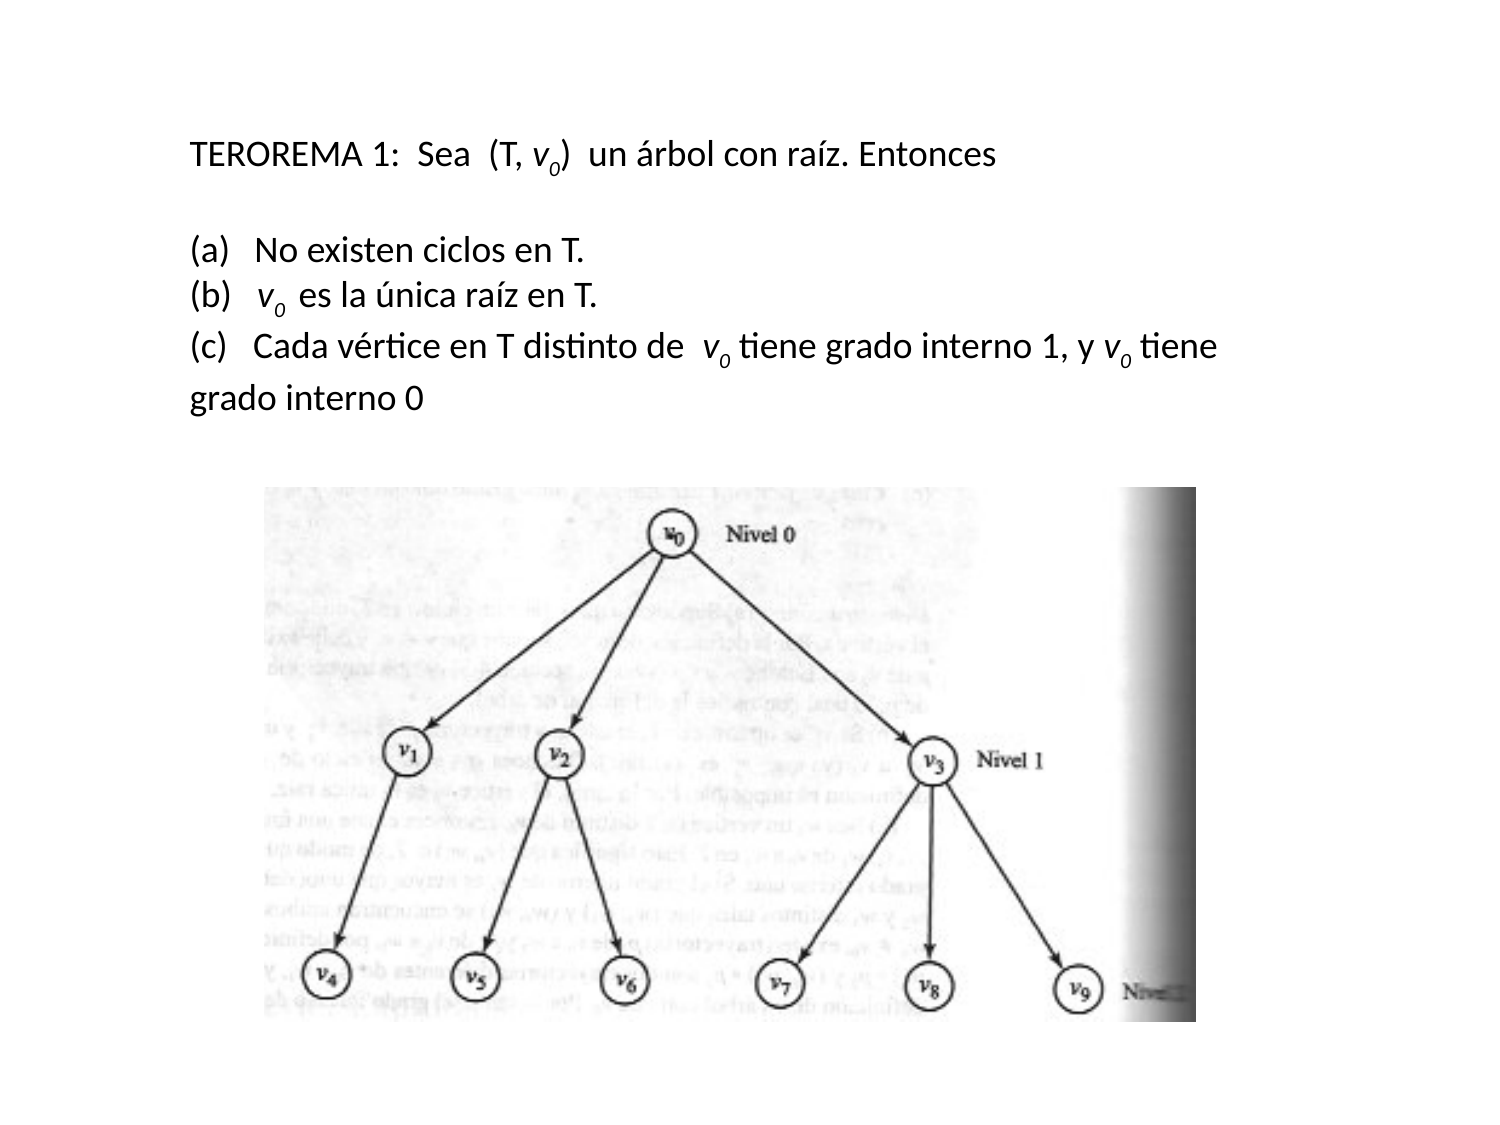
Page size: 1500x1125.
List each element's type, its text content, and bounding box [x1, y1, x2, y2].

picture [263, 487, 1196, 1023]
text_box TEROREMA 1: Sea (T, v0) un árbol con raíz. Entonces No existen ciclos en T. (b) v0 es la única raíz en T. (c) Cada vértice en T distinto de v0 tiene grado interno 1, y v0 tiene grado interno 0 [174, 121, 1246, 425]
